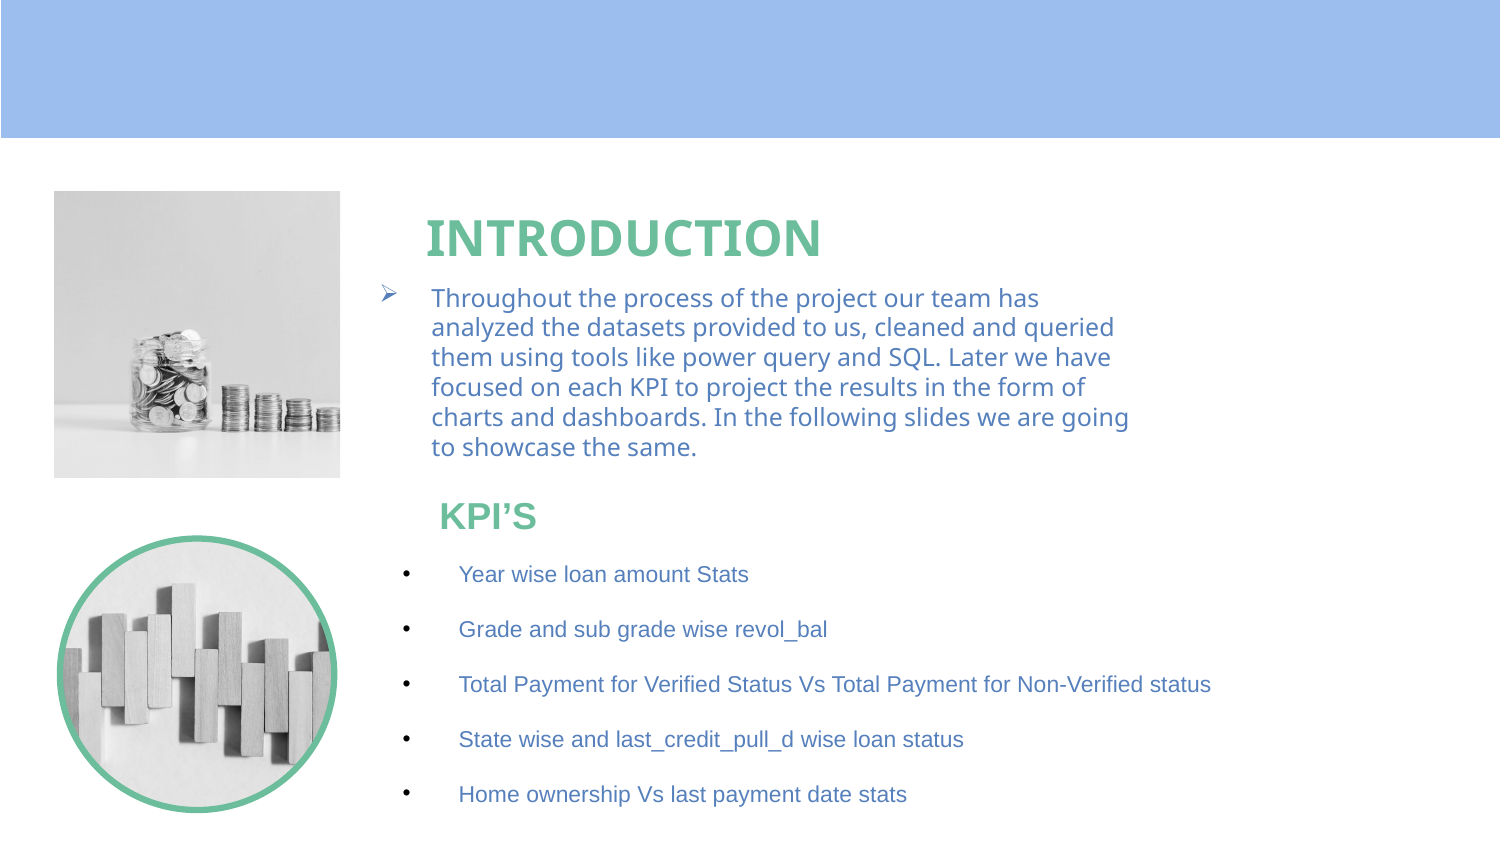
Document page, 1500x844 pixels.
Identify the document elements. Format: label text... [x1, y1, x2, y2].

picture [59, 538, 335, 811]
list Throughout the process of the project our team has analyzed the datasets provided to us, cleaned and queried them using tools like power query and SQL. Later we have focused on each KPI to project the results in the form of charts and dashboards. In the following slides we are going to showcase the same. [345, 267, 1159, 478]
title INTRODUCTION [411, 191, 1089, 267]
text_box Year wise loan amount Stats Grade and sub grade wise revol_bal Total Payment for Verified Status Vs Total Payment for Non-Verified status State wise and last_credit_pull_d wise loan status Home ownership Vs last payment date stats [387, 552, 1227, 815]
picture [53, 191, 341, 478]
text_box KPI’S [424, 484, 553, 545]
